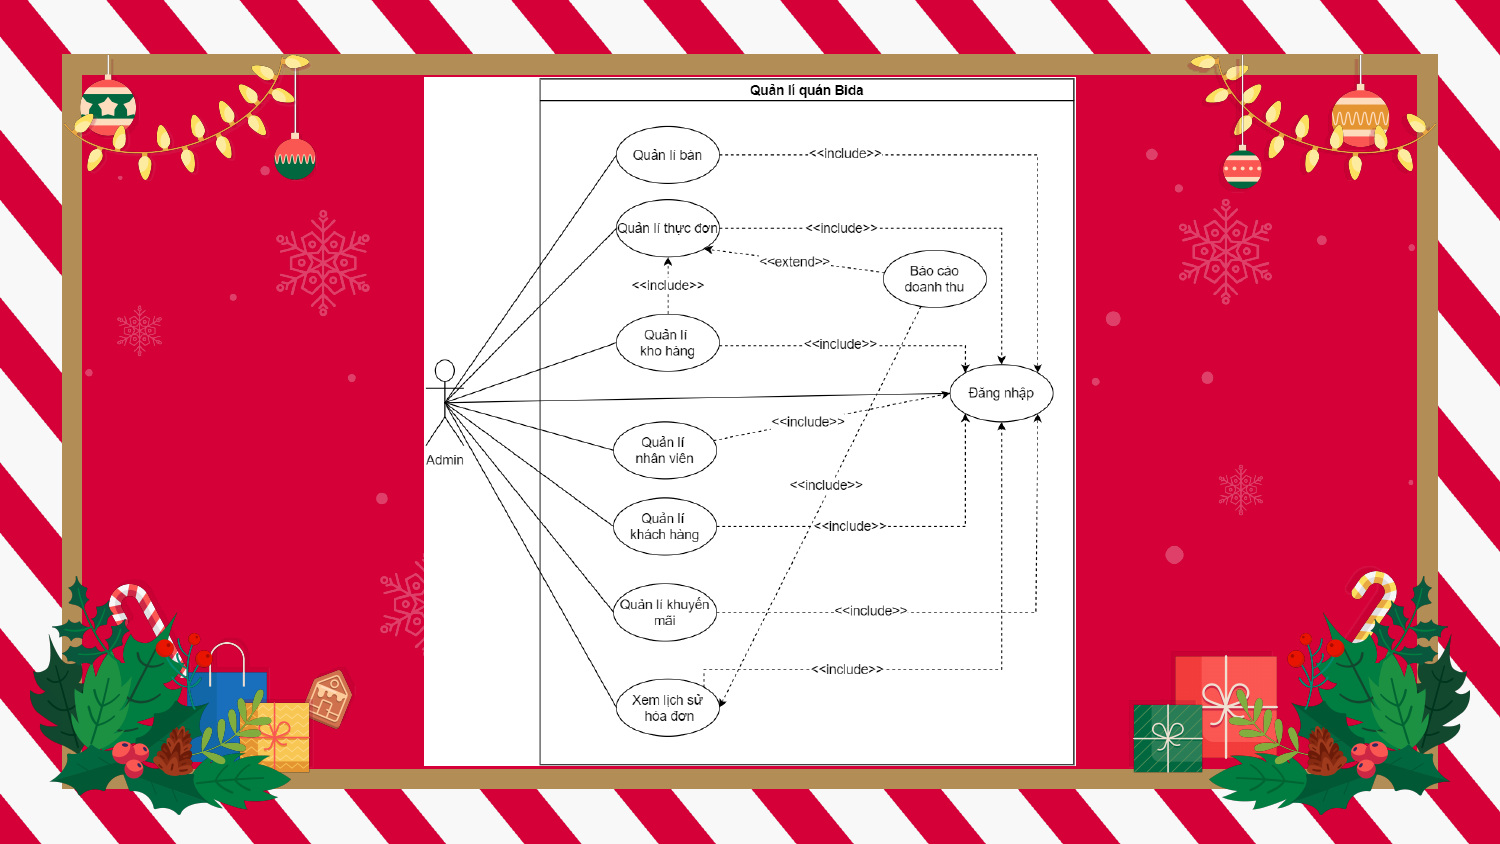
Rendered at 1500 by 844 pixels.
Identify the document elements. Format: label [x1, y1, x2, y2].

text_box [29, 576, 353, 816]
picture [0, 0, 1500, 844]
text_box [1132, 563, 1471, 816]
